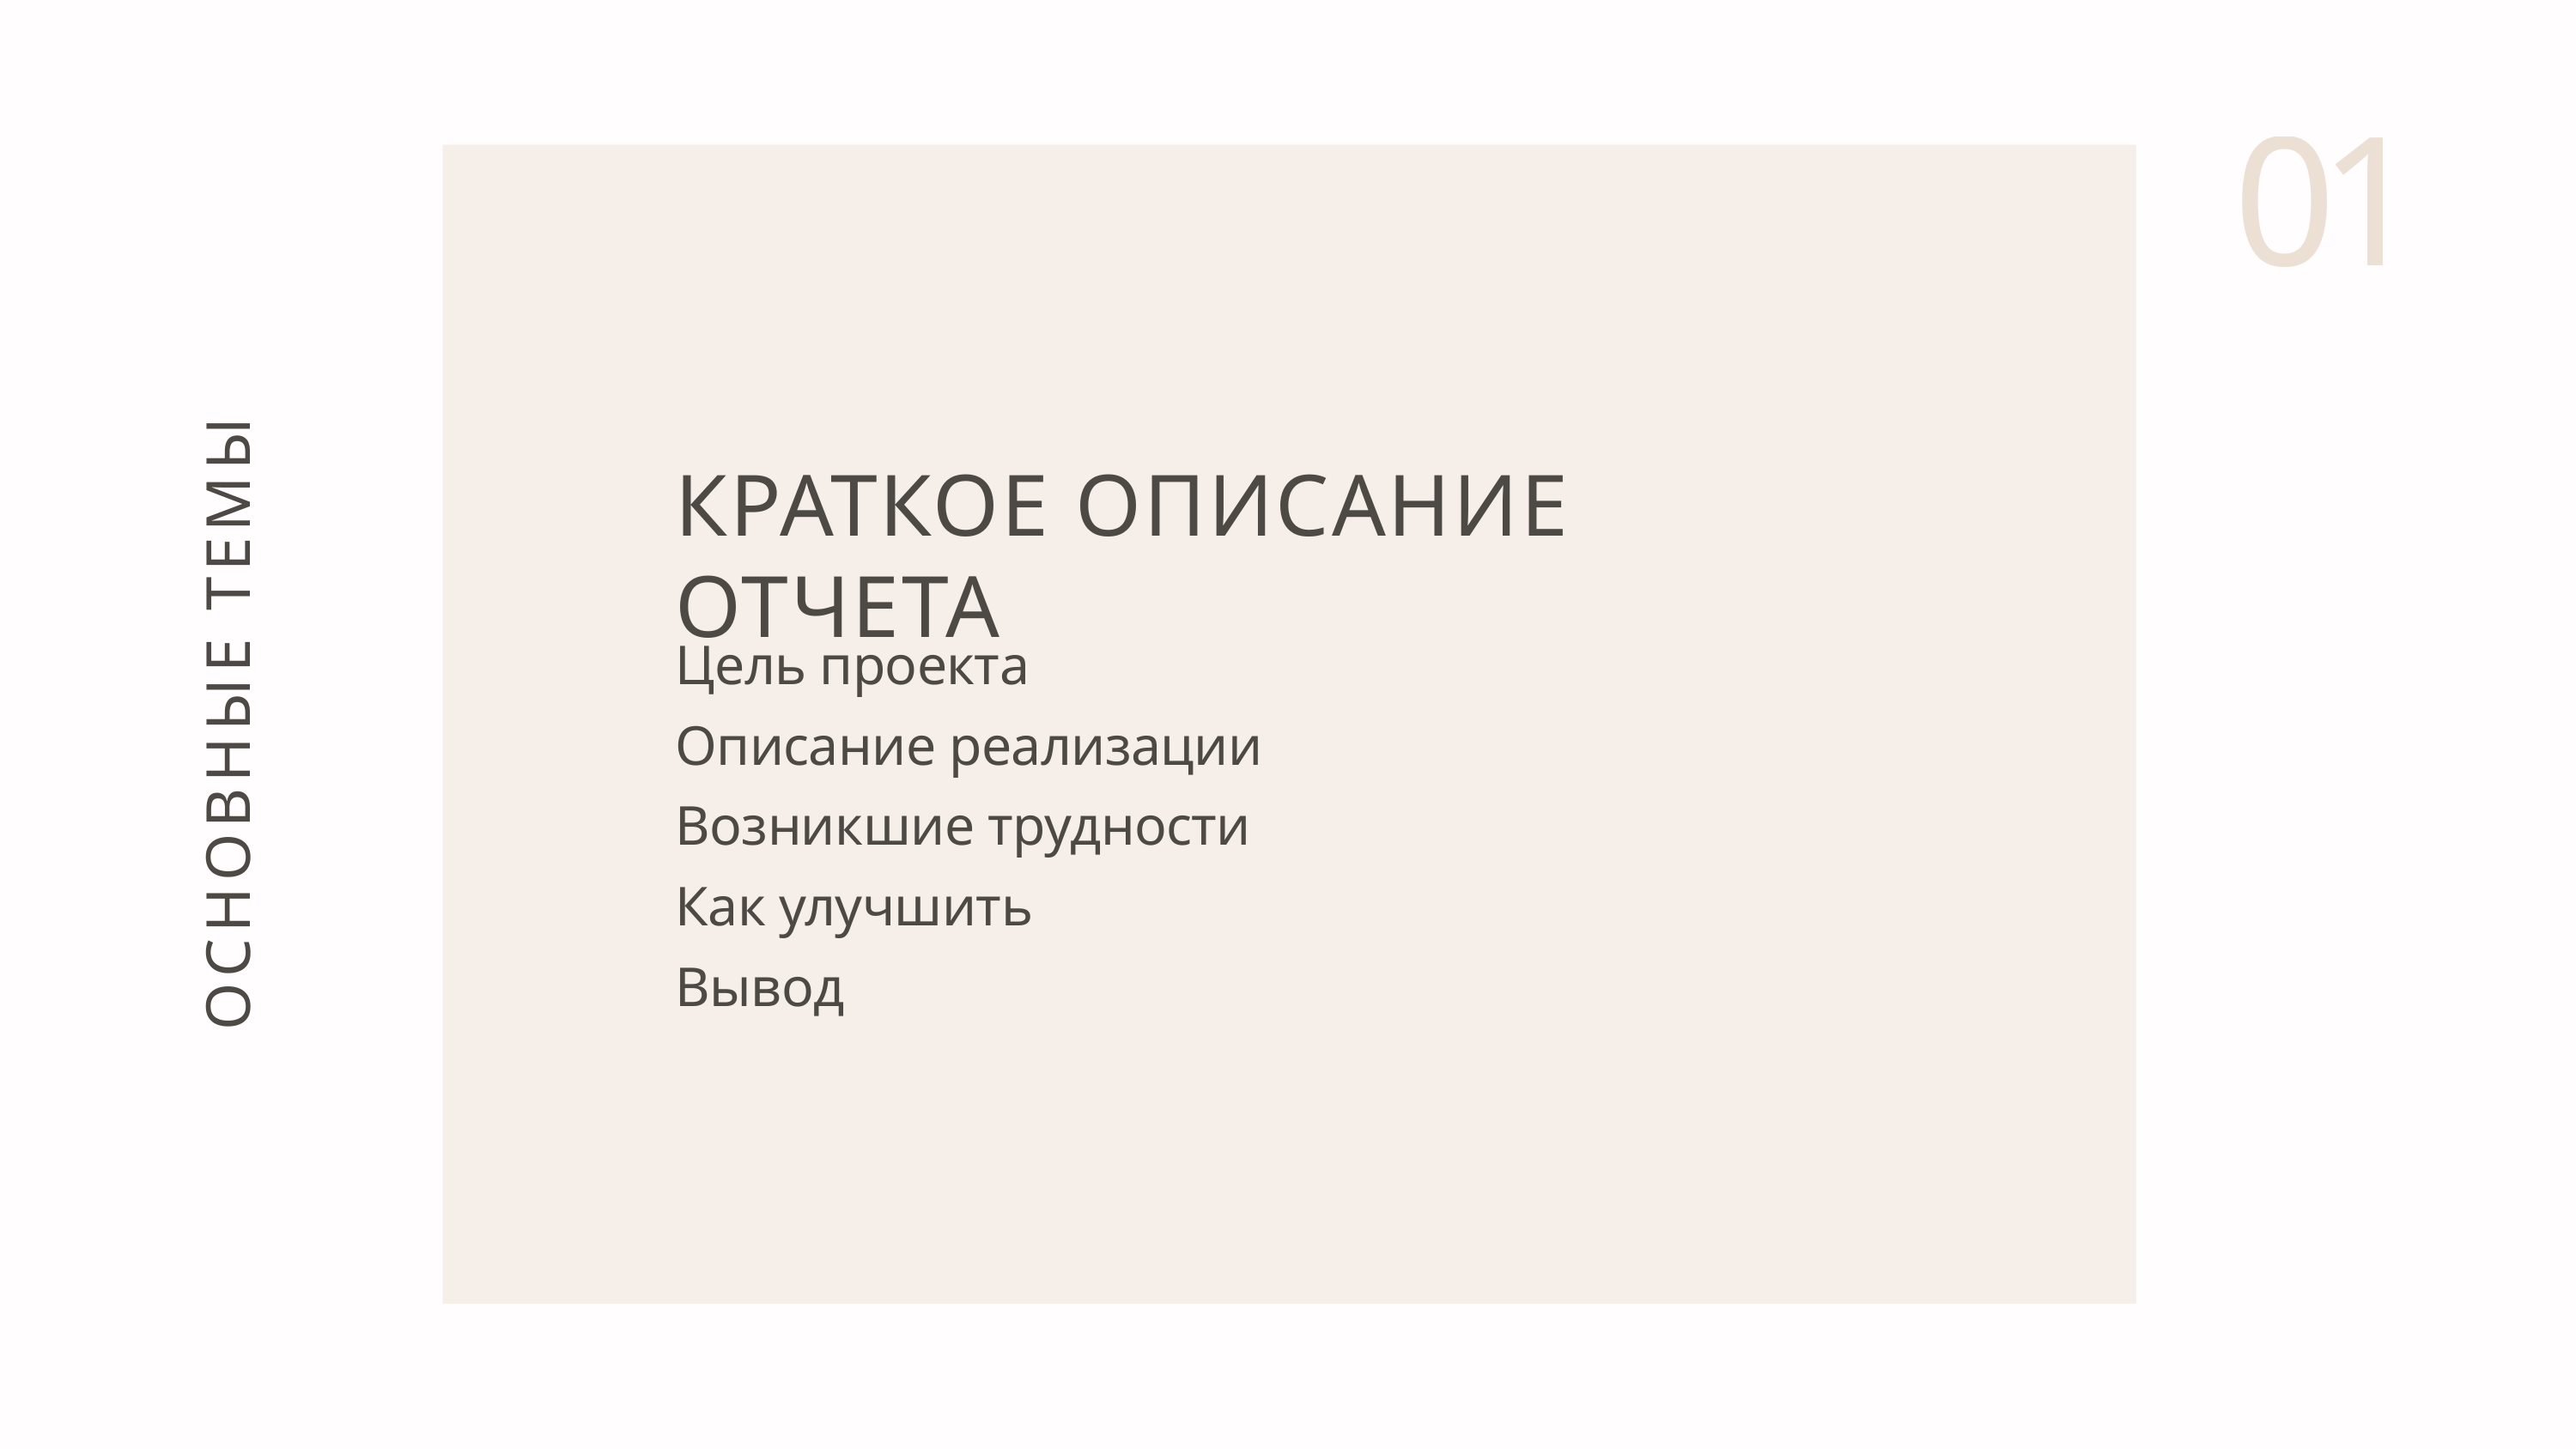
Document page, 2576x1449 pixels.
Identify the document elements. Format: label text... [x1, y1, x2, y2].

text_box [675, 438, 1901, 1010]
text_box [442, 144, 2136, 1304]
text_box 01 [2224, 112, 2432, 302]
text_box ОСНОВНЫЕ ТЕМЫ [189, 173, 263, 1276]
